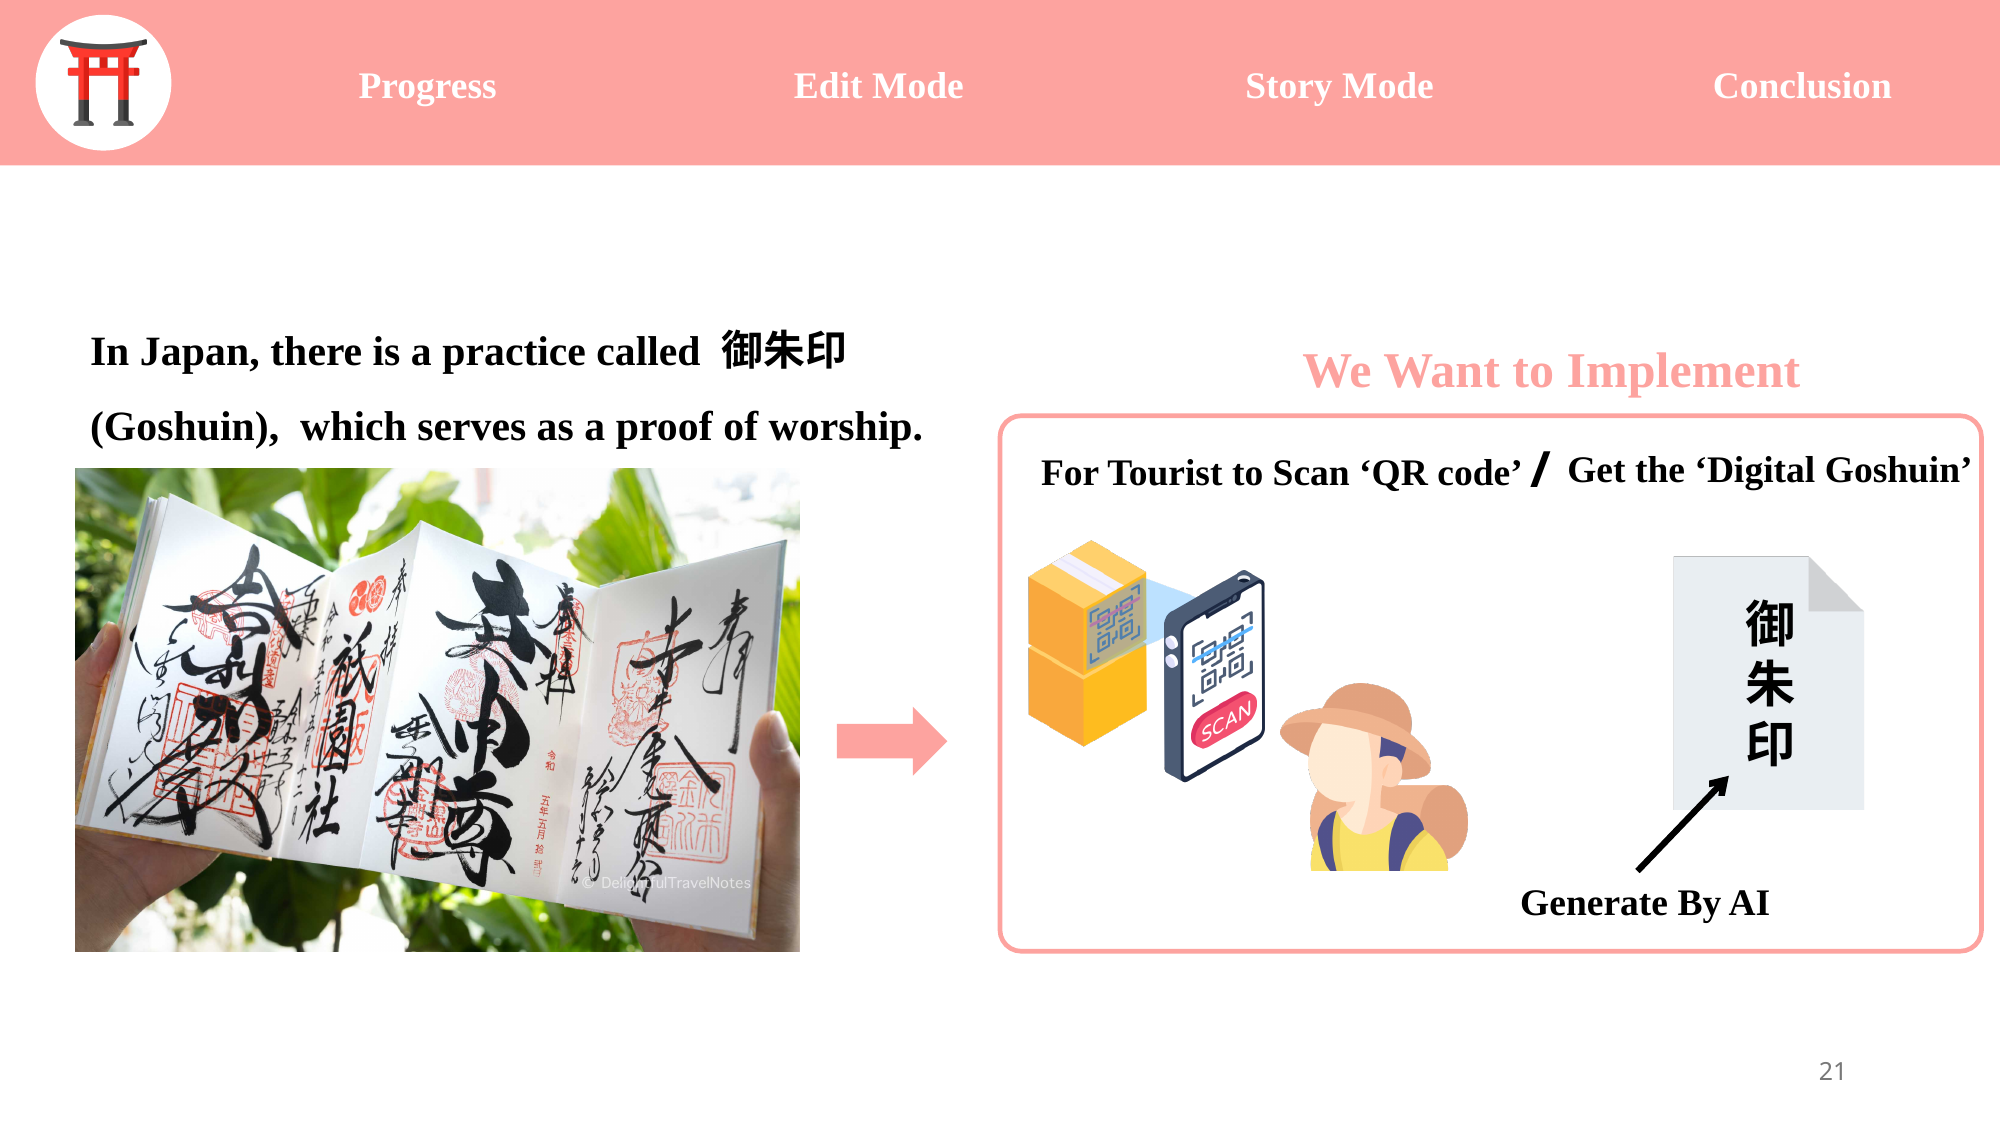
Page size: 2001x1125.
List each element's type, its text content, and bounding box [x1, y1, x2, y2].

text_box Conclusion [1676, 26, 1929, 141]
text_box Generate By AI [1505, 871, 1786, 931]
text_box In Japan, there is a practice called 御朱印(Goshuin), which serves as a proof of worship. [75, 291, 1057, 456]
picture [60, 39, 147, 126]
text_box Story Mode [1220, 26, 1460, 141]
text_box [1636, 775, 1730, 872]
text_box [0, 0, 2000, 167]
text_box [998, 456, 1984, 953]
text_box [835, 702, 950, 780]
text_box [33, 13, 173, 153]
text_box Edit Mode [764, 26, 1004, 141]
text_box / [1515, 430, 1566, 506]
text_box For Tourist to Scan ‘QR code’ [1026, 440, 1515, 500]
picture [1279, 682, 1469, 872]
slide_number 20 [1412, 1042, 1863, 1103]
text_box Progress [307, 26, 548, 141]
picture [74, 467, 801, 952]
text_box Get the ‘Digital Goshuin’ [1566, 438, 1988, 498]
text_box We Want to Implement [1287, 330, 1816, 406]
text_box [1057, 414, 1984, 440]
picture [1015, 530, 1278, 792]
picture [1626, 552, 1888, 815]
